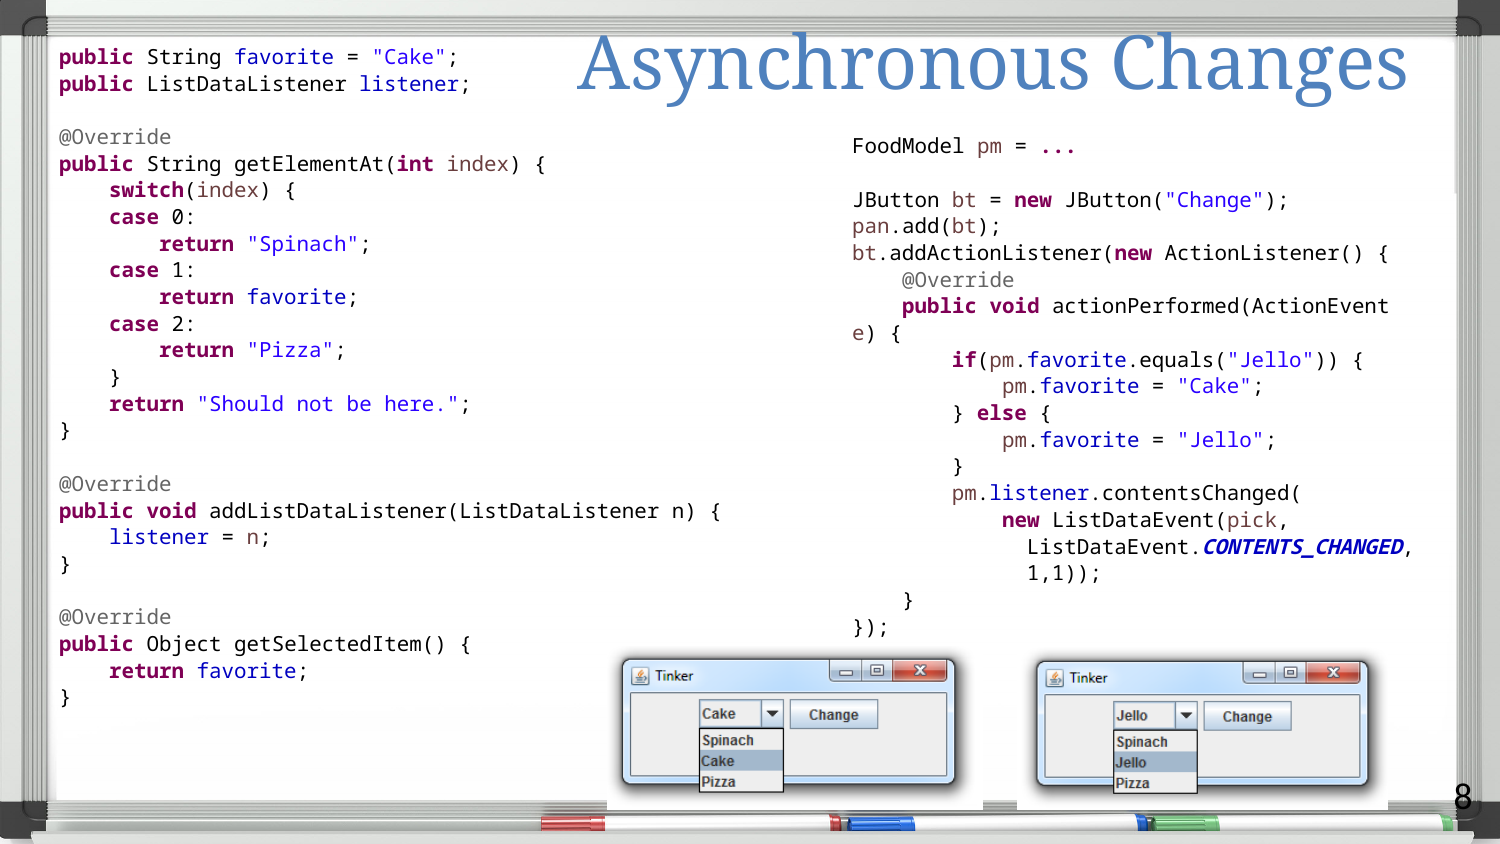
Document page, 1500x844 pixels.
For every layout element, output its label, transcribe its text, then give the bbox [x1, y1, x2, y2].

text_box FoodModel pm = ... JButton bt = new JButton("Change"); pan.add(bt); bt.addActionListener(new ActionListener() { @Override public void actionPerformed(ActionEvent e) { if(pm.favorite.equals("Jello")) { pm.favorite = "Cake"; } else { pm.favorite = "Jello"; } pm.listener.contentsChanged( new ListDataEvent(pick, ListDataEvent.CONTENTS_CHANGED, 1,1)); } }); [837, 123, 1438, 646]
slide_number 8 [1387, 771, 1488, 817]
title Asynchronous Changes [500, 9, 1488, 110]
text_box public String favorite = "Cake"; public ListDataListener listener; @Override public String getElementAt(int index) { switch(index) { case 0: return "Spinach"; case 1: return favorite; case 2: return "Pizza"; } return "Should not be here."; } @Override public void addListDataListener(ListDataListener n) { listener = n; } @Override public Object getSelectedItem() { return favorite; } [44, 34, 745, 717]
picture [0, 0, 1500, 844]
